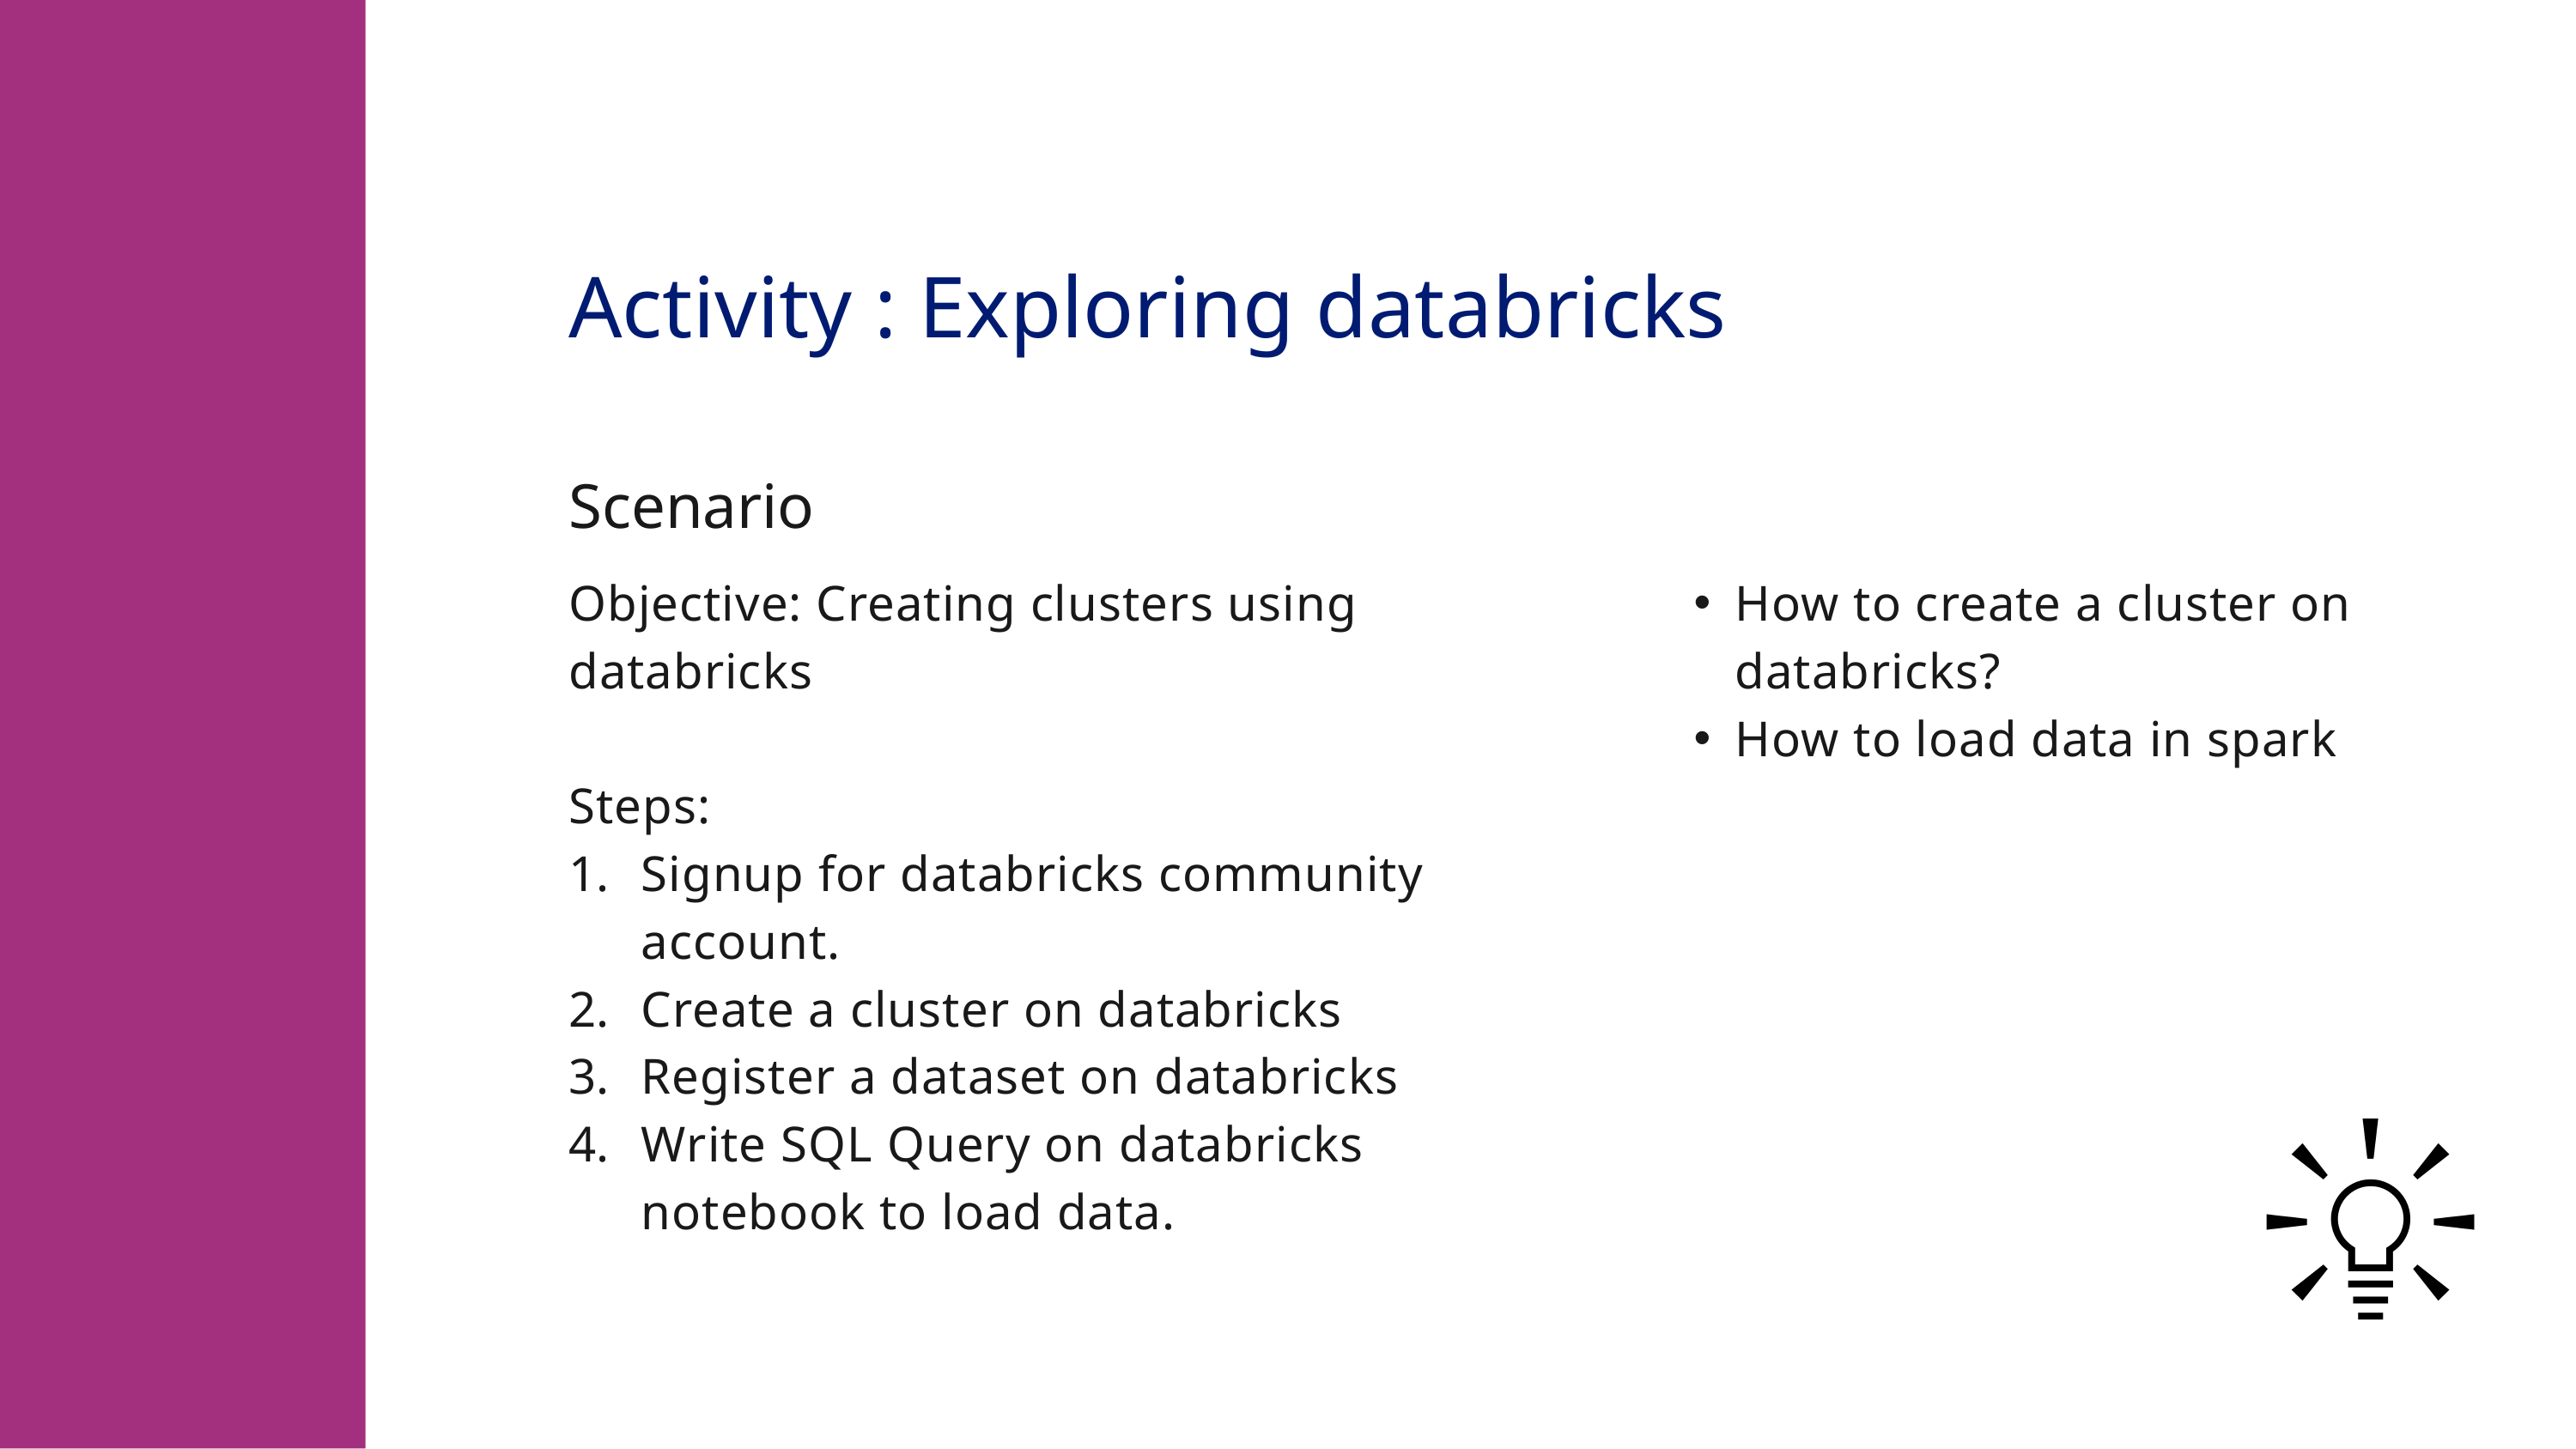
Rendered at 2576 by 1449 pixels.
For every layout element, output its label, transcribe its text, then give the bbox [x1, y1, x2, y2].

text_box Objective: Creating clusters using databricks Steps: Signup for databricks community account. Create a cluster on databricks Register a dataset on databricks Write SQL Query on databricks notebook to load data. [568, 563, 1525, 1240]
text_box Scenario [568, 467, 1525, 541]
text_box [0, 0, 366, 1449]
picture [2210, 1057, 2530, 1378]
text_box How to create a cluster on databricks? How to load data in spark [1652, 563, 2456, 767]
text_box Activity : Exploring databricks [568, 220, 2190, 355]
